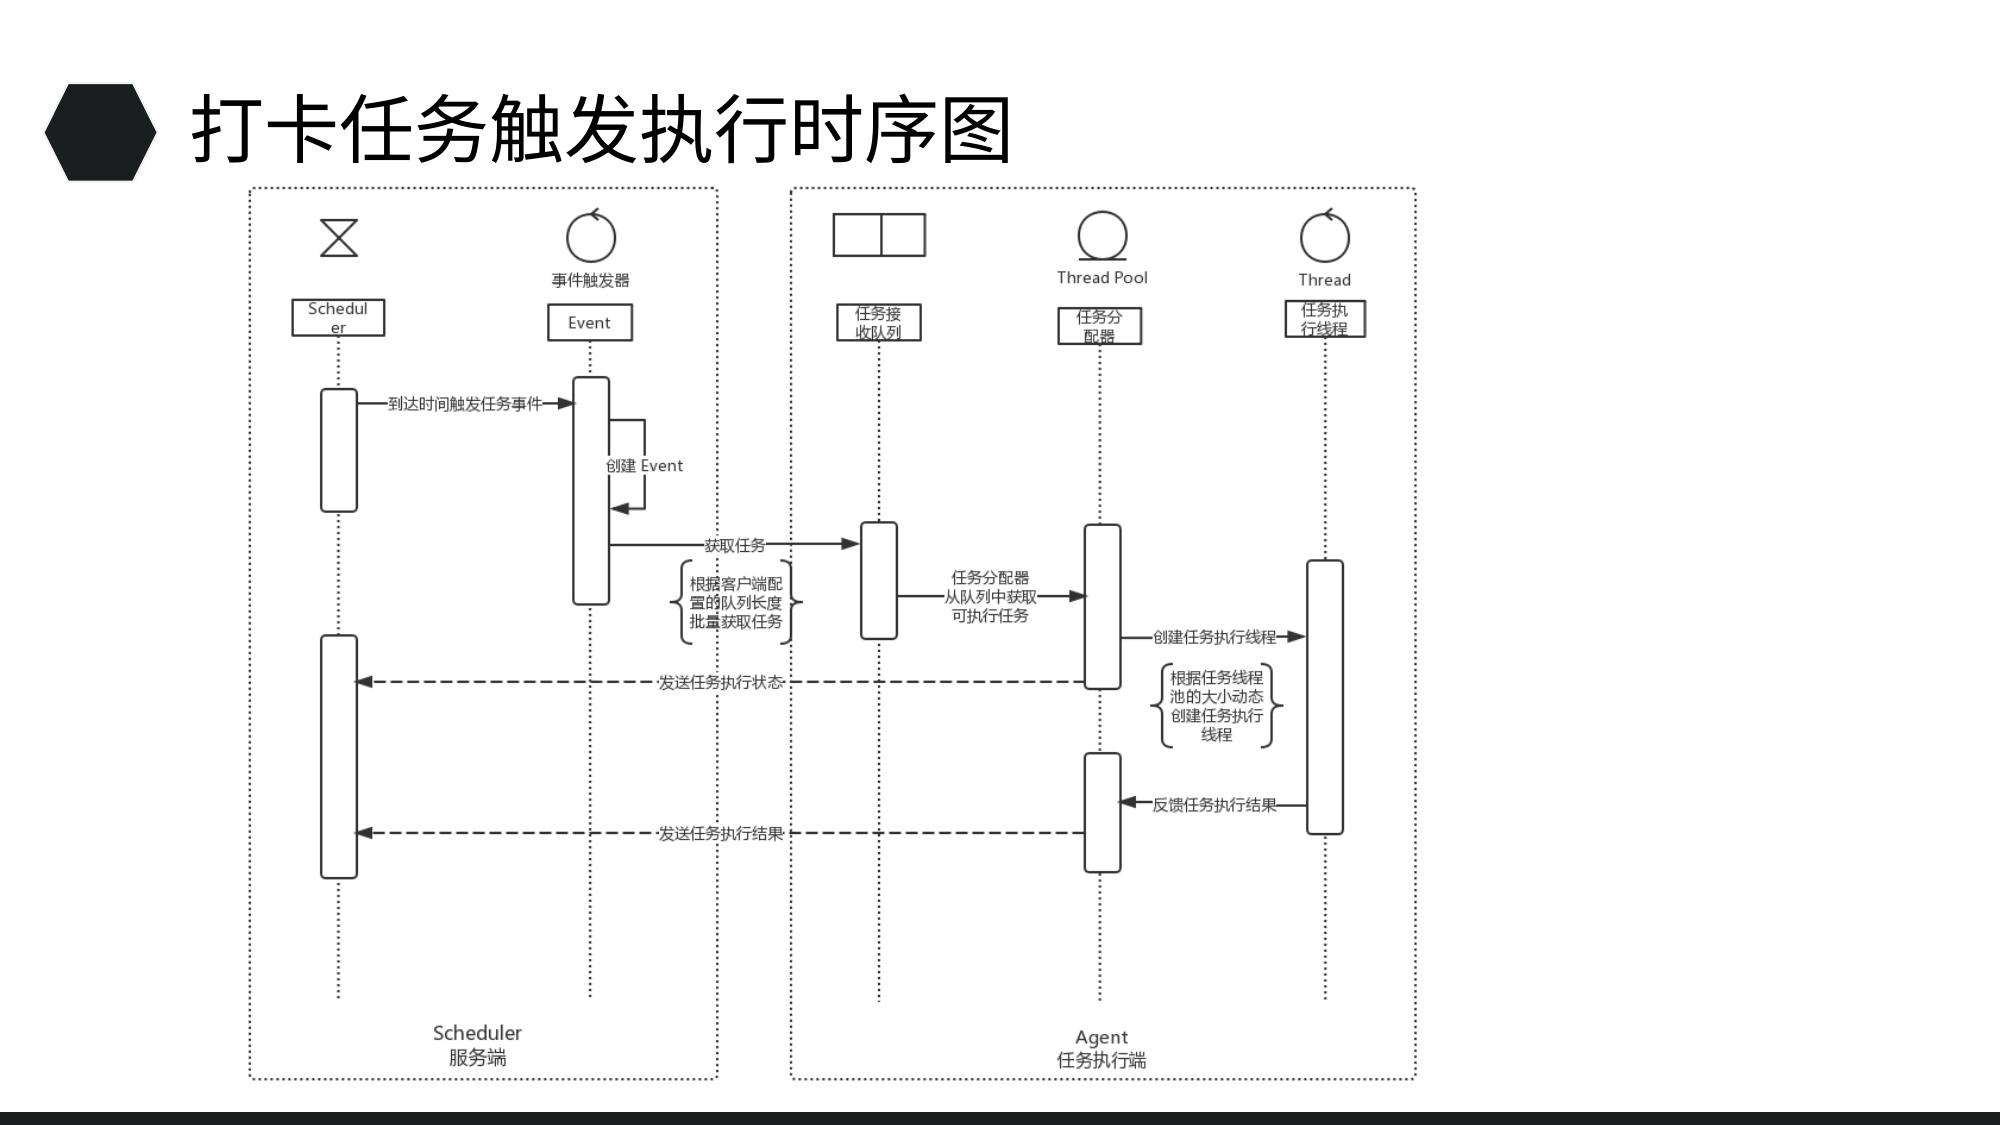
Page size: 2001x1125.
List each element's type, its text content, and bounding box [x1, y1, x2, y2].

text_box 打卡任务触发执行时序图 [174, 90, 1188, 176]
picture [219, 175, 1437, 1096]
